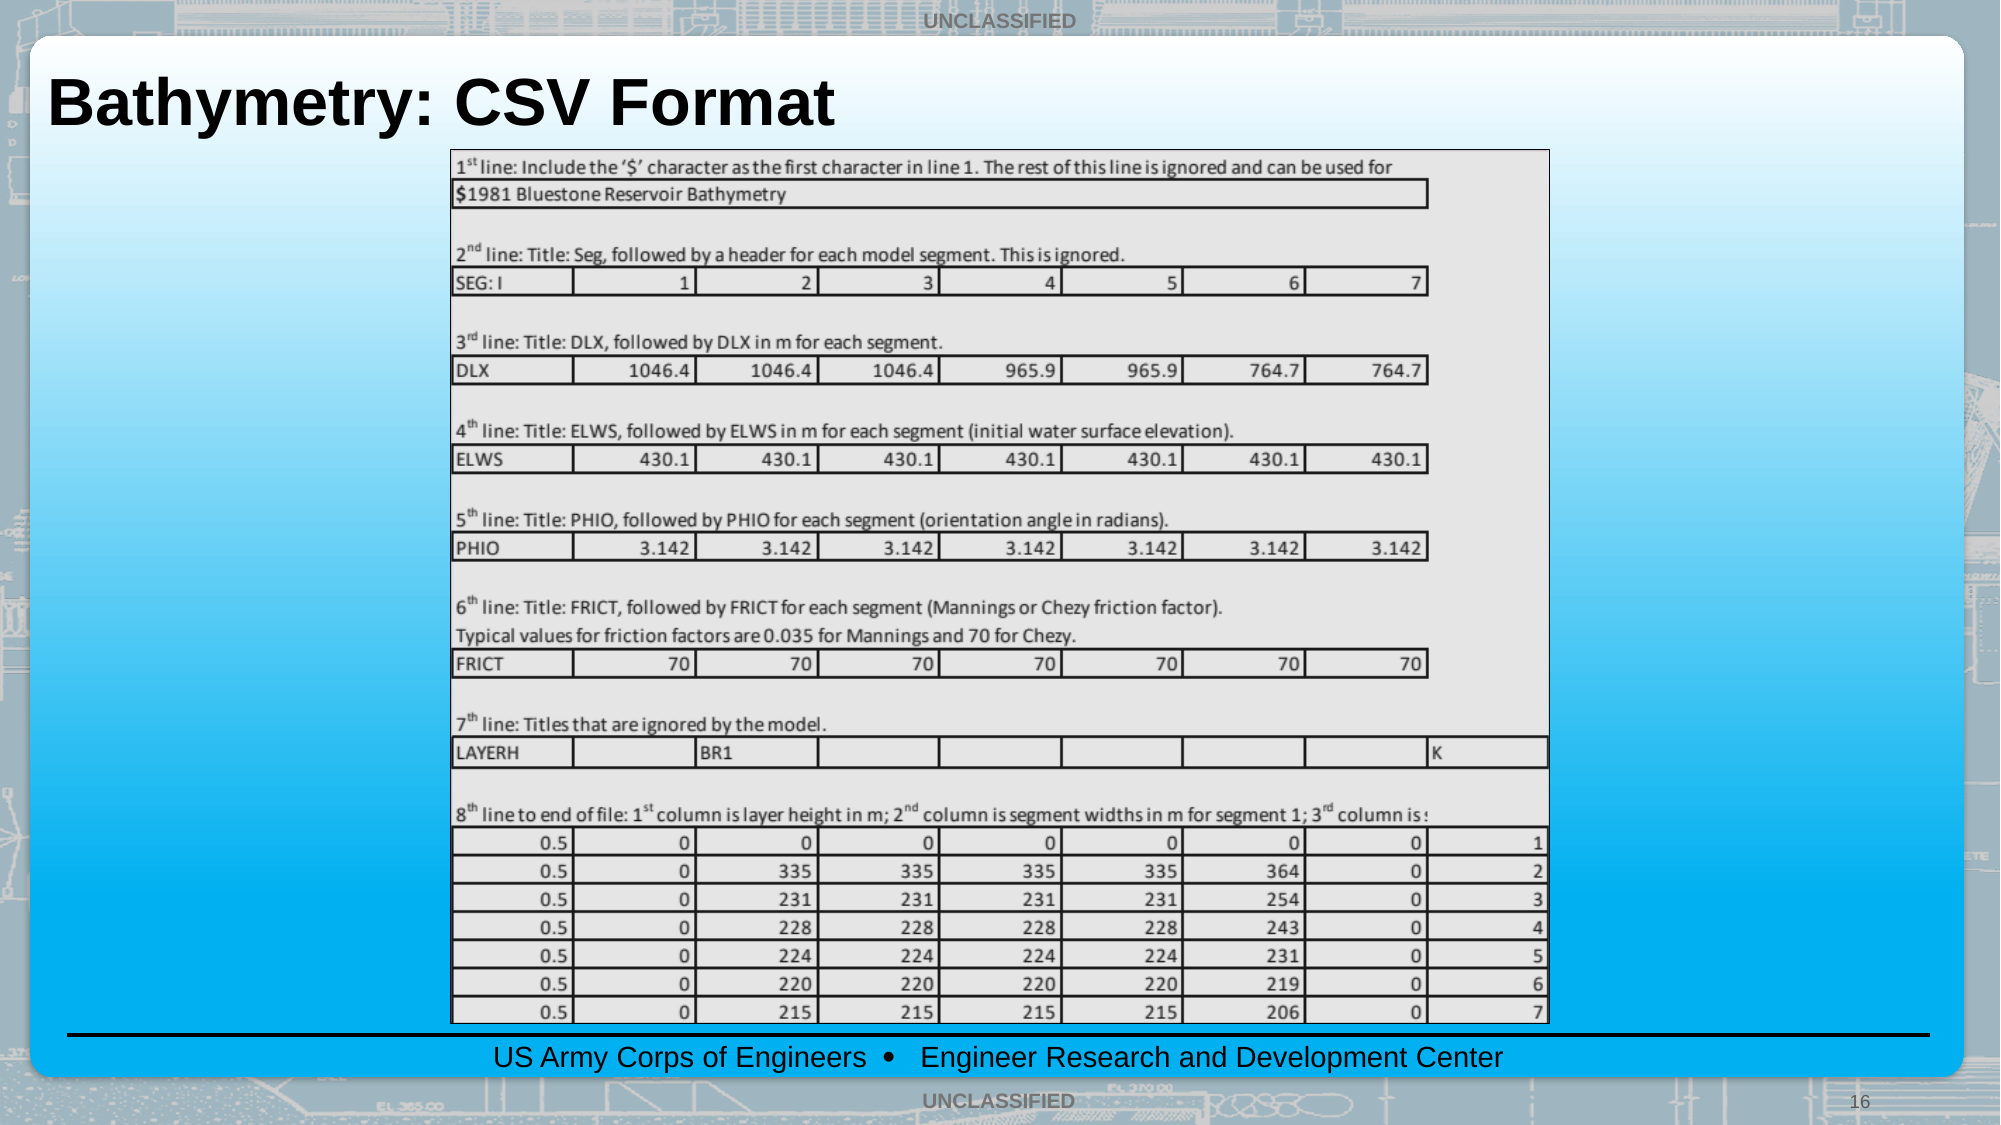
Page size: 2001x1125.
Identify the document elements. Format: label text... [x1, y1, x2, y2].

picture [451, 149, 1549, 1023]
title Bathymetry: CSV Format [31, 32, 1866, 166]
picture [0, 0, 2000, 1125]
slide_number 16 [1830, 1077, 1998, 1125]
